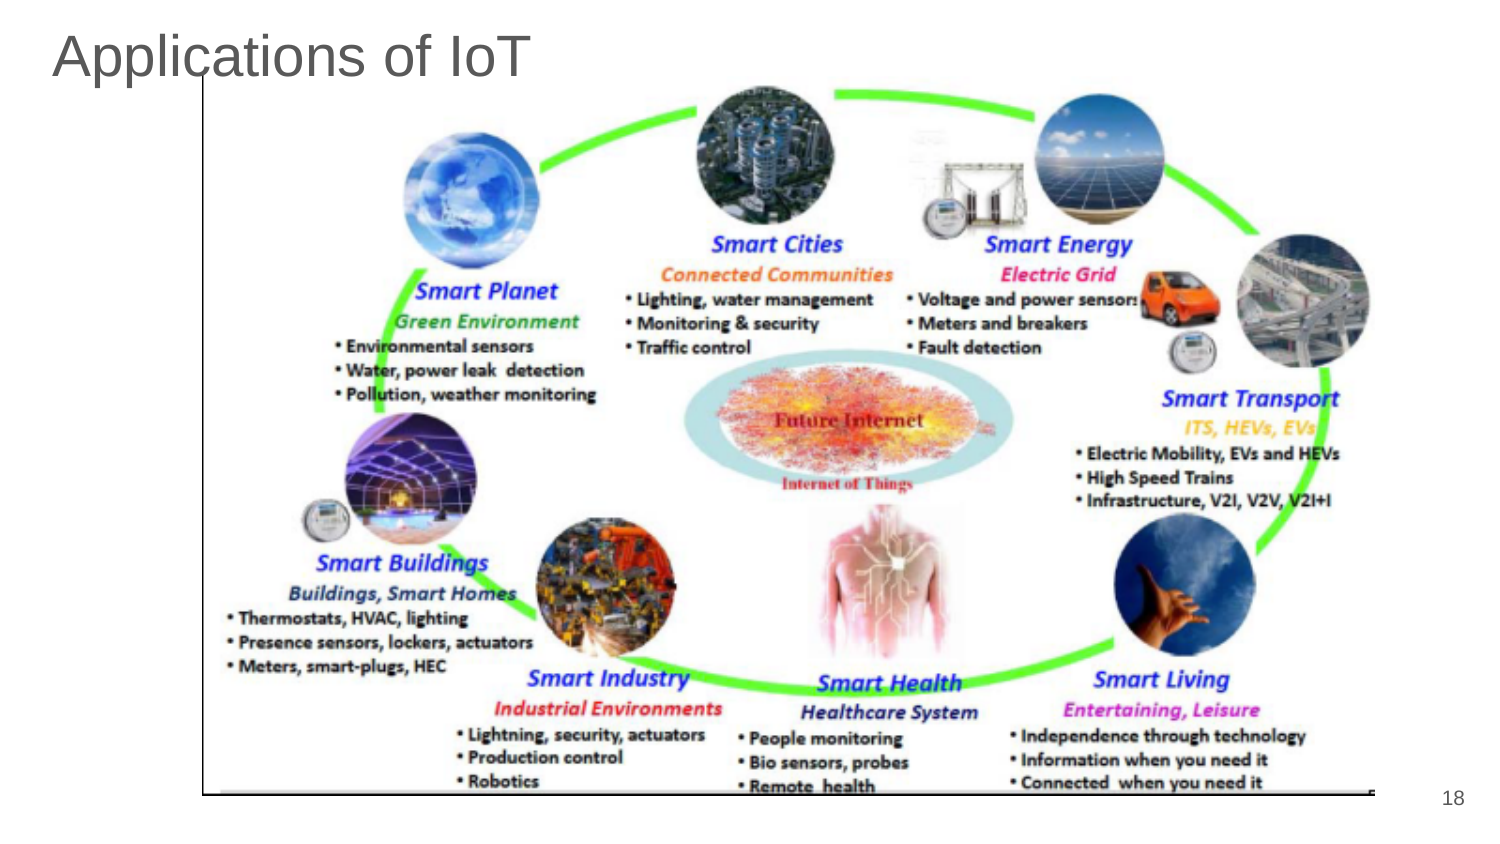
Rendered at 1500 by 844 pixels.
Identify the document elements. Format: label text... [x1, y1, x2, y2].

picture [202, 75, 1375, 796]
title Applications of IoT [37, 11, 713, 152]
slide_number 18 [1389, 764, 1480, 830]
